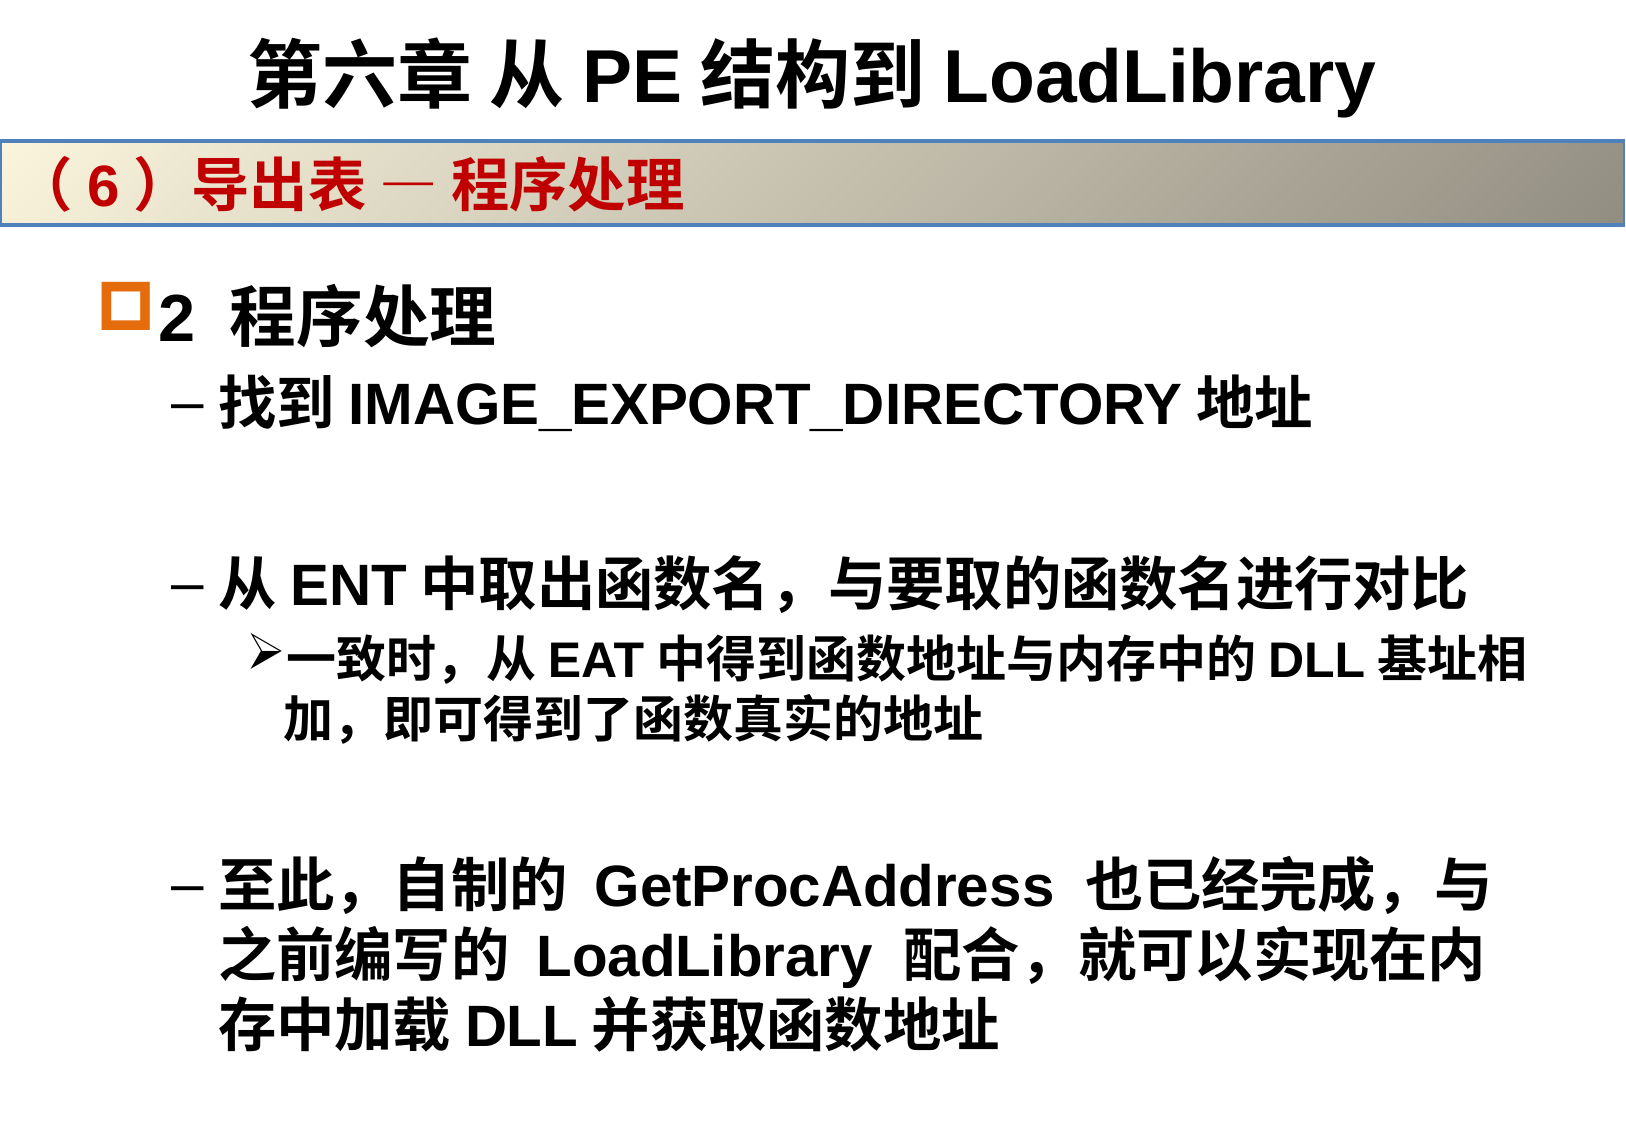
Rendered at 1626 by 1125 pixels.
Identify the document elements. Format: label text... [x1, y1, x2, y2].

list 2 程序处理 找到IMAGE_EXPORT_DIRECTORY地址 从ENT中取出函数名，与要取的函数名进行对比 一致时，从EAT中得到函数地址与内存中的DLL基址相加，即可得到了函数真实的地址 至此，自制的 GetProcAddress 也已经完成，与之前编写的 LoadLibrary 配合，就可以实现在内存中加载DLL并获取函数地址 [81, 267, 1557, 1106]
text_box （6）导出表 — 程序处理 [0, 139, 1625, 227]
title 第六章 从PE结构到LoadLibrary [81, 19, 1544, 126]
